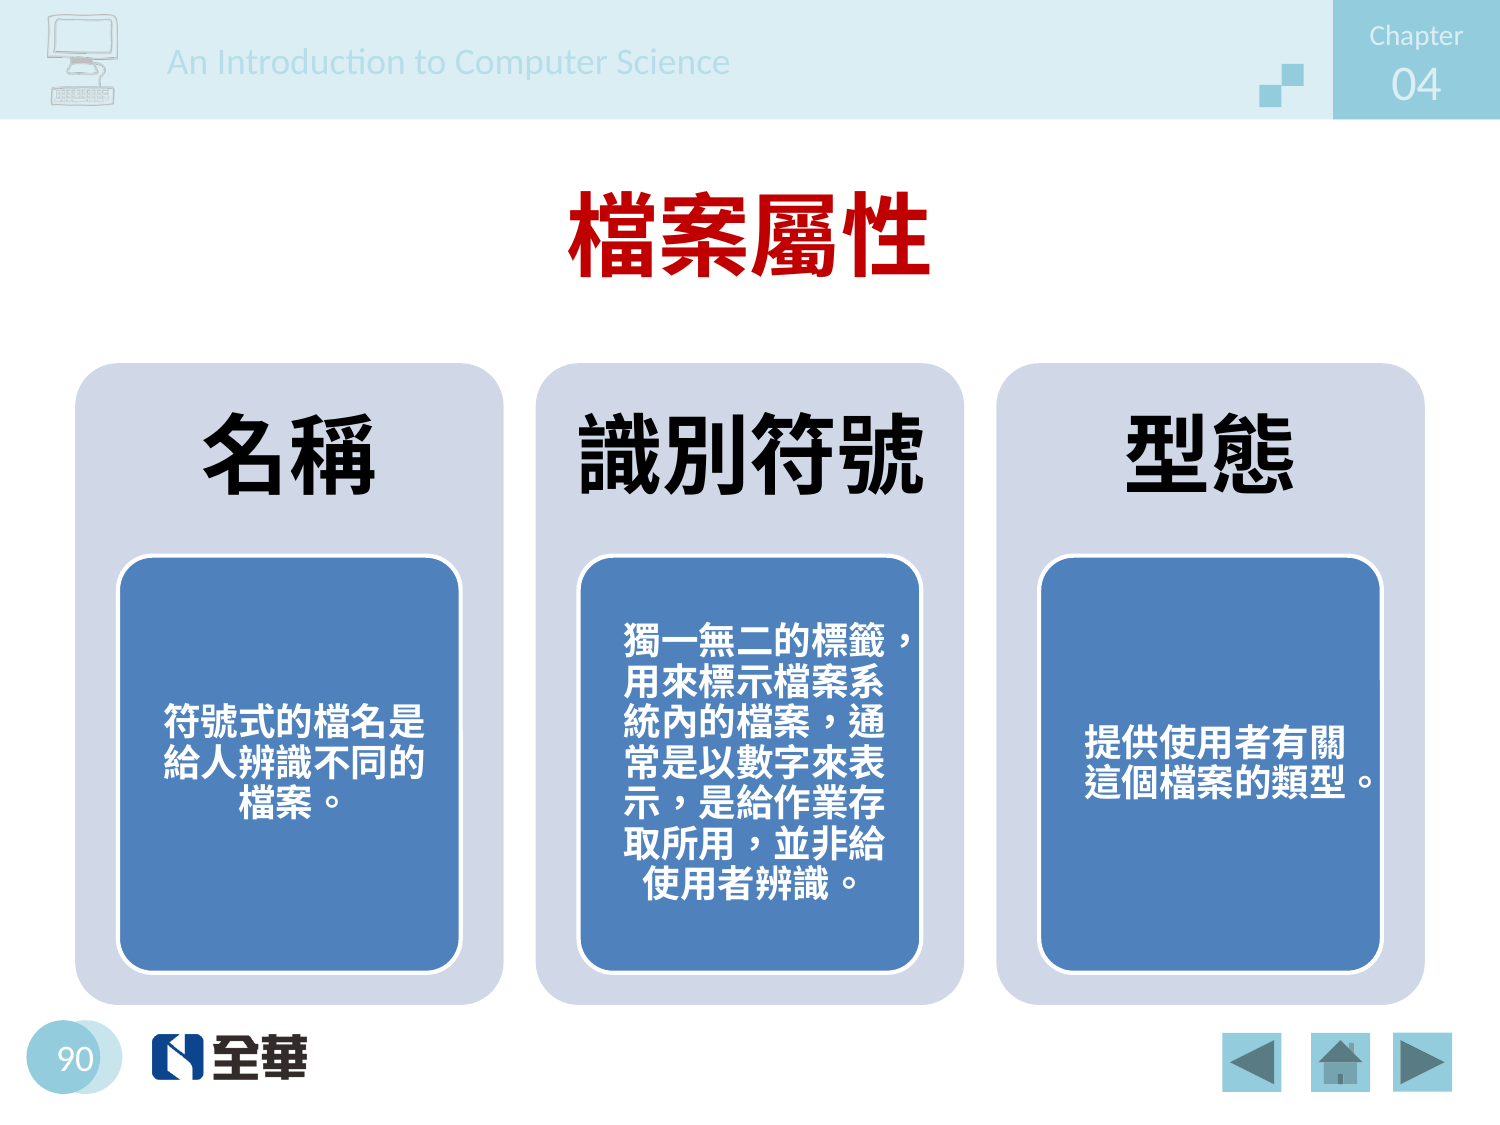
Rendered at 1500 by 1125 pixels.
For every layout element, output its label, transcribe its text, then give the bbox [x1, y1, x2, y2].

picture [47, 14, 118, 106]
title 檔案屬性 [75, 138, 1425, 327]
picture [152, 1034, 307, 1080]
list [74, 362, 1426, 1006]
